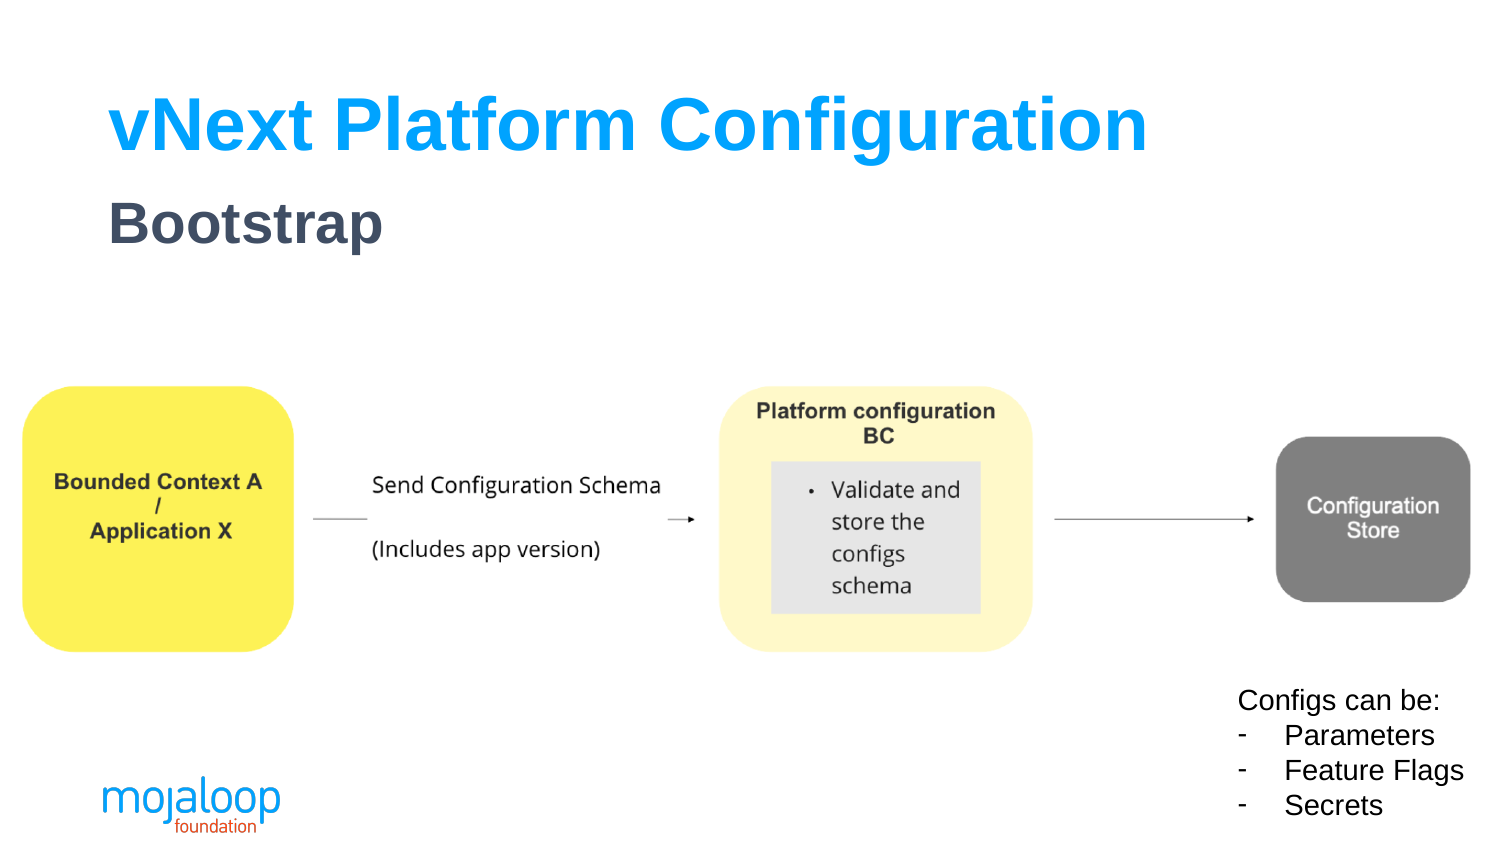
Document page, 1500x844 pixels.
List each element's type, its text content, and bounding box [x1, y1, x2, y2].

picture [103, 776, 280, 833]
text_box Configs can be: Parameters Feature Flags Secrets [1222, 684, 1480, 844]
title vNext Platform Configuration [103, 44, 1397, 169]
text_box Bootstrap [103, 169, 1397, 280]
picture [0, 362, 1500, 675]
